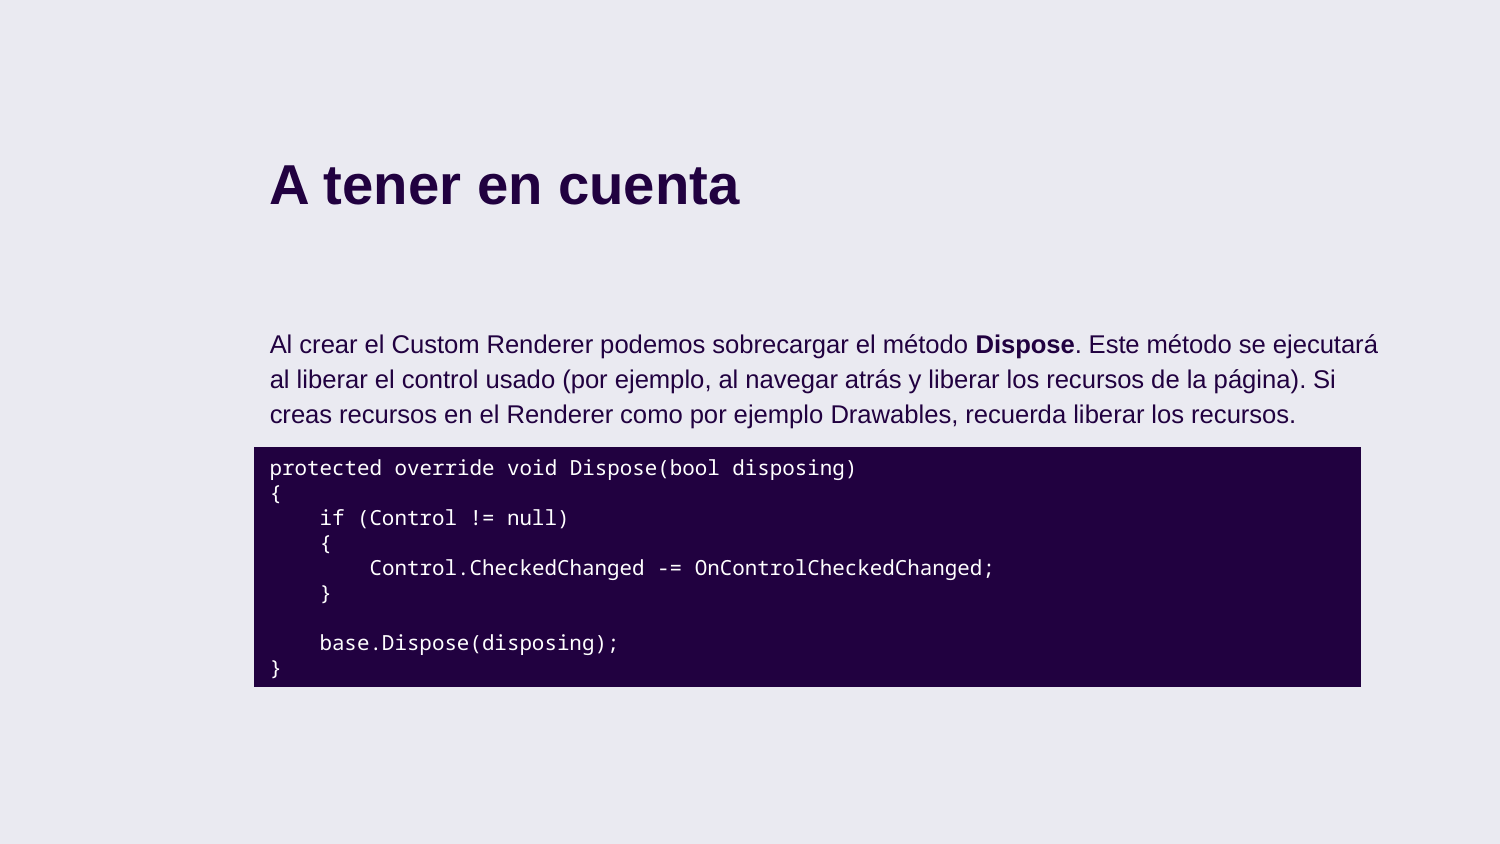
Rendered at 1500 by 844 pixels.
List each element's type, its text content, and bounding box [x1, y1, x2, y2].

title A tener en cuenta [254, 133, 1397, 297]
list Al crear el Custom Renderer podemos sobrecargar el método Dispose. Este método se ejecutará al liberar el control usado (por ejemplo, al navegar atrás y liberar los recursos de la página). Si creas recursos en el Renderer como por ejemplo Drawables, recuerda liberar los recursos. [254, 308, 1397, 448]
text_box protected override void Dispose(bool disposing) { if (Control != null) { Control.CheckedChanged -= OnControlCheckedChanged; } base.Dispose(disposing); } [254, 447, 1361, 687]
